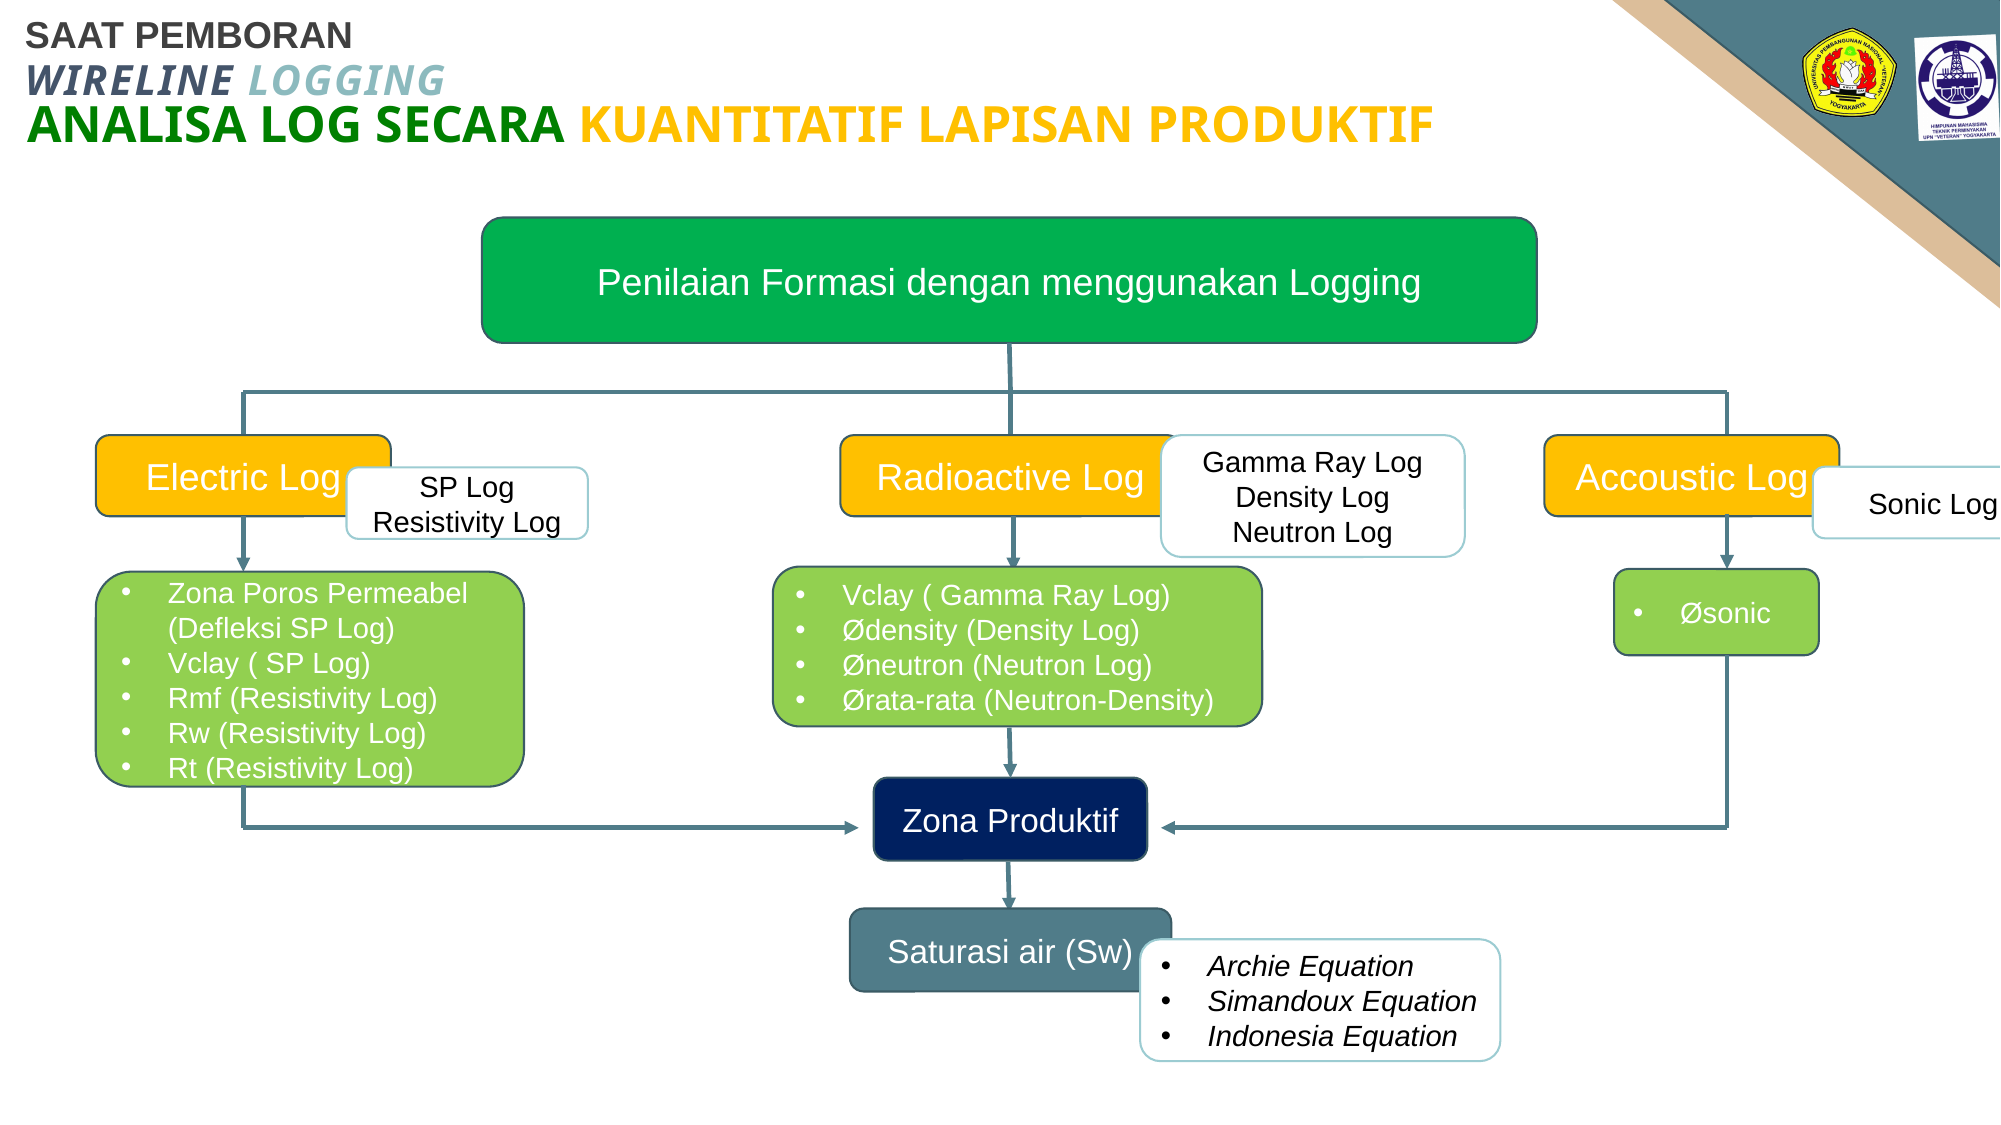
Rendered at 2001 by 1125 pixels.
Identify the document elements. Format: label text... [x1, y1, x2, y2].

text_box Zona Poros Permeabel (Defleksi SP Log) Vclay ( SP Log) Rmf (Resistivity Log) Rw (Resistivity Log) Rt (Resistivity Log) [94, 570, 526, 788]
text_box Zona Produktif [872, 776, 1149, 862]
text_box Øsonic [1613, 567, 1820, 657]
text_box Electric Log [94, 434, 392, 518]
text_box Accoustic Log [1543, 434, 1841, 518]
picture [1797, 23, 1899, 117]
text_box [1813, 160, 2000, 309]
text_box ANALISA LOG SECARA KUANTITATIF LAPISAN PRODUKTIF [12, 85, 1893, 160]
text_box Penilaian Formasi dengan menggunakan Logging [480, 216, 1538, 344]
text_box WIRELINE LOGGING [10, 64, 1482, 112]
text_box SAAT PEMBORAN [10, 3, 1619, 64]
text_box Saturasi air (Sw) [848, 907, 1173, 993]
text_box Gamma Ray Log Density Log Neutron Log [1159, 434, 1466, 559]
text_box Sonic Log [1811, 465, 2000, 540]
picture [1915, 35, 2000, 141]
text_box SP Log Resistivity Log [345, 466, 589, 540]
text_box [1612, 0, 1769, 85]
text_box Radioactive Log [839, 434, 1173, 518]
text_box Vclay ( Gamma Ray Log) Ødensity (Density Log) Øneutron (Neutron Log) Ørata-rata (Neutron-Density) [771, 565, 1264, 728]
text_box [1663, 0, 2000, 268]
text_box Archie Equation Simandoux Equation Indonesia Equation [1139, 938, 1502, 1063]
